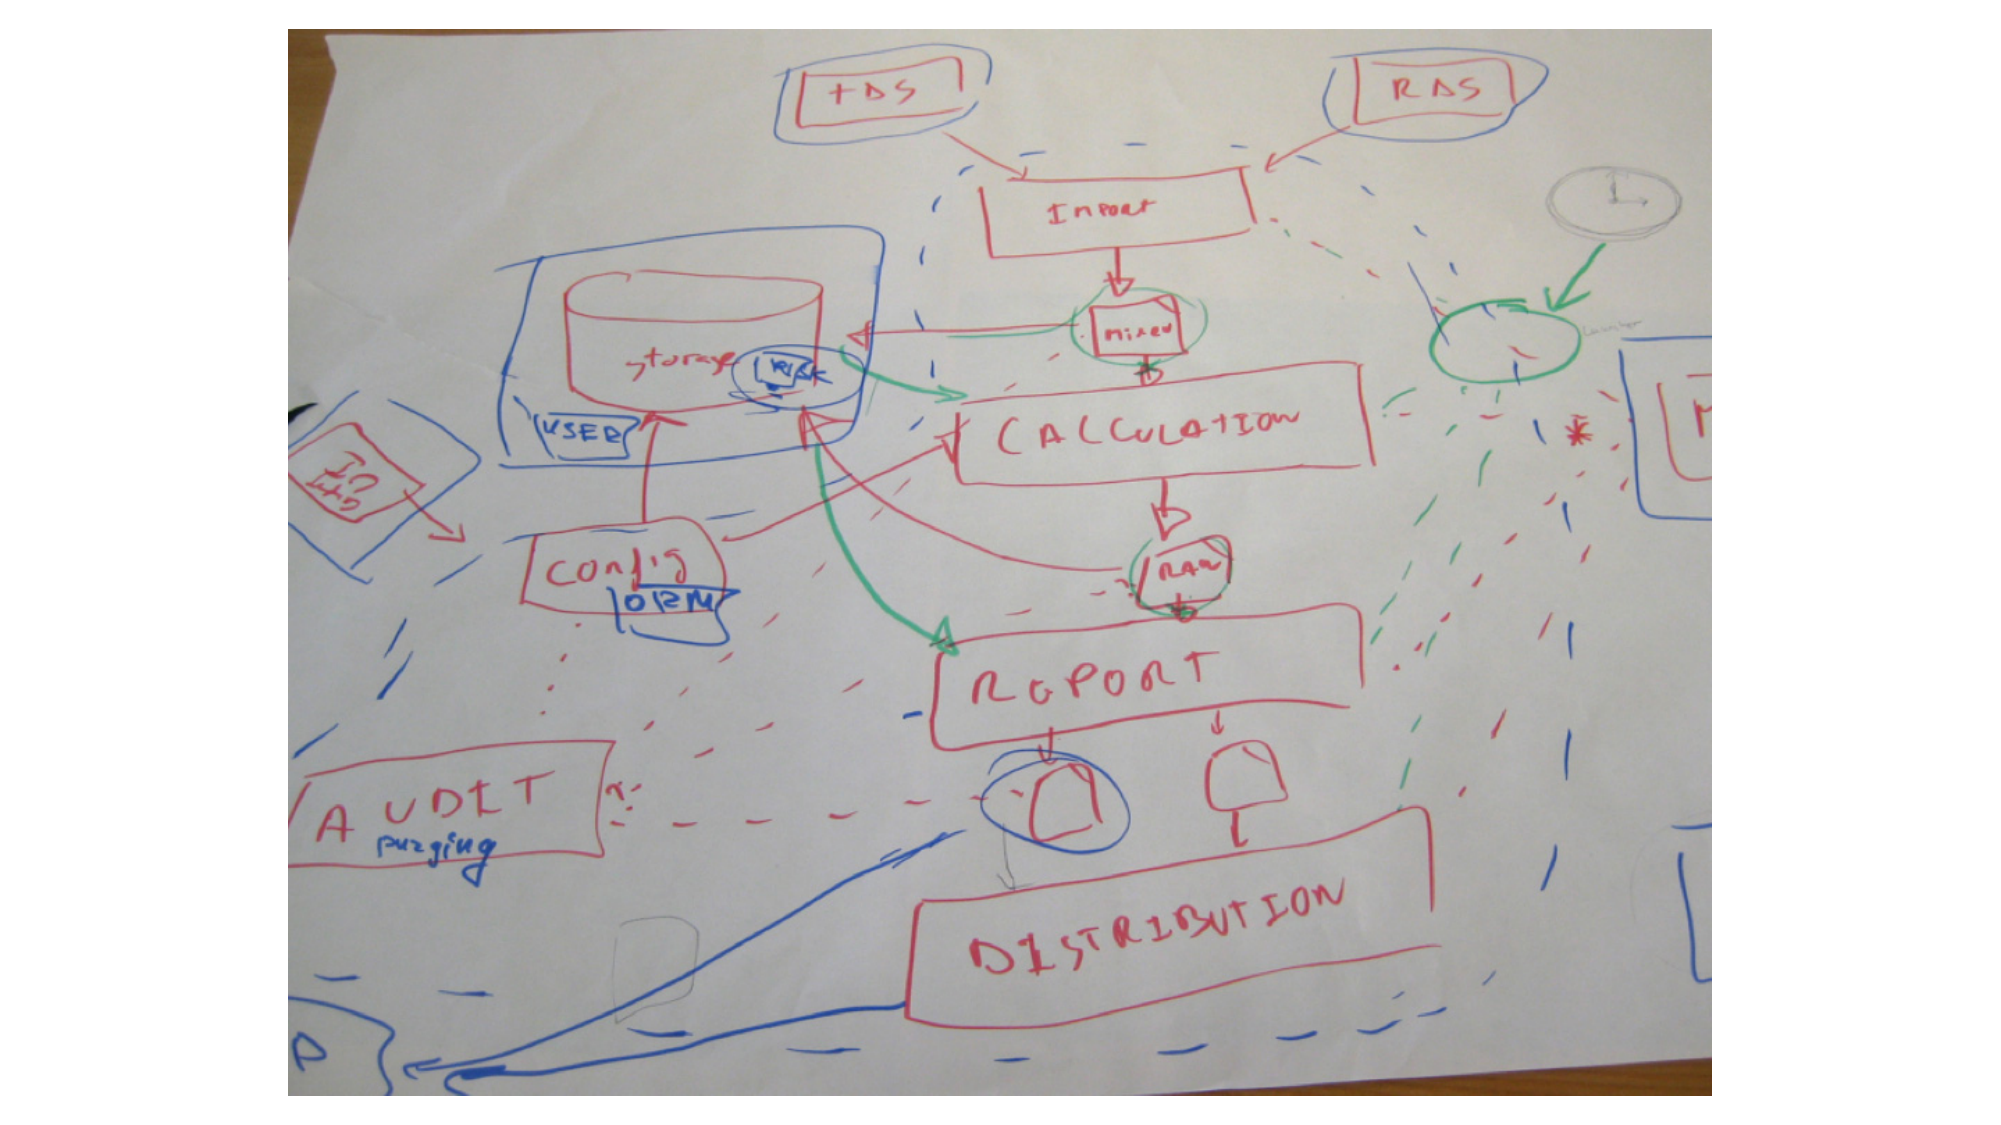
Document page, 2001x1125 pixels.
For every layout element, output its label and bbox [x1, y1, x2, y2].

picture [288, 29, 1712, 1096]
